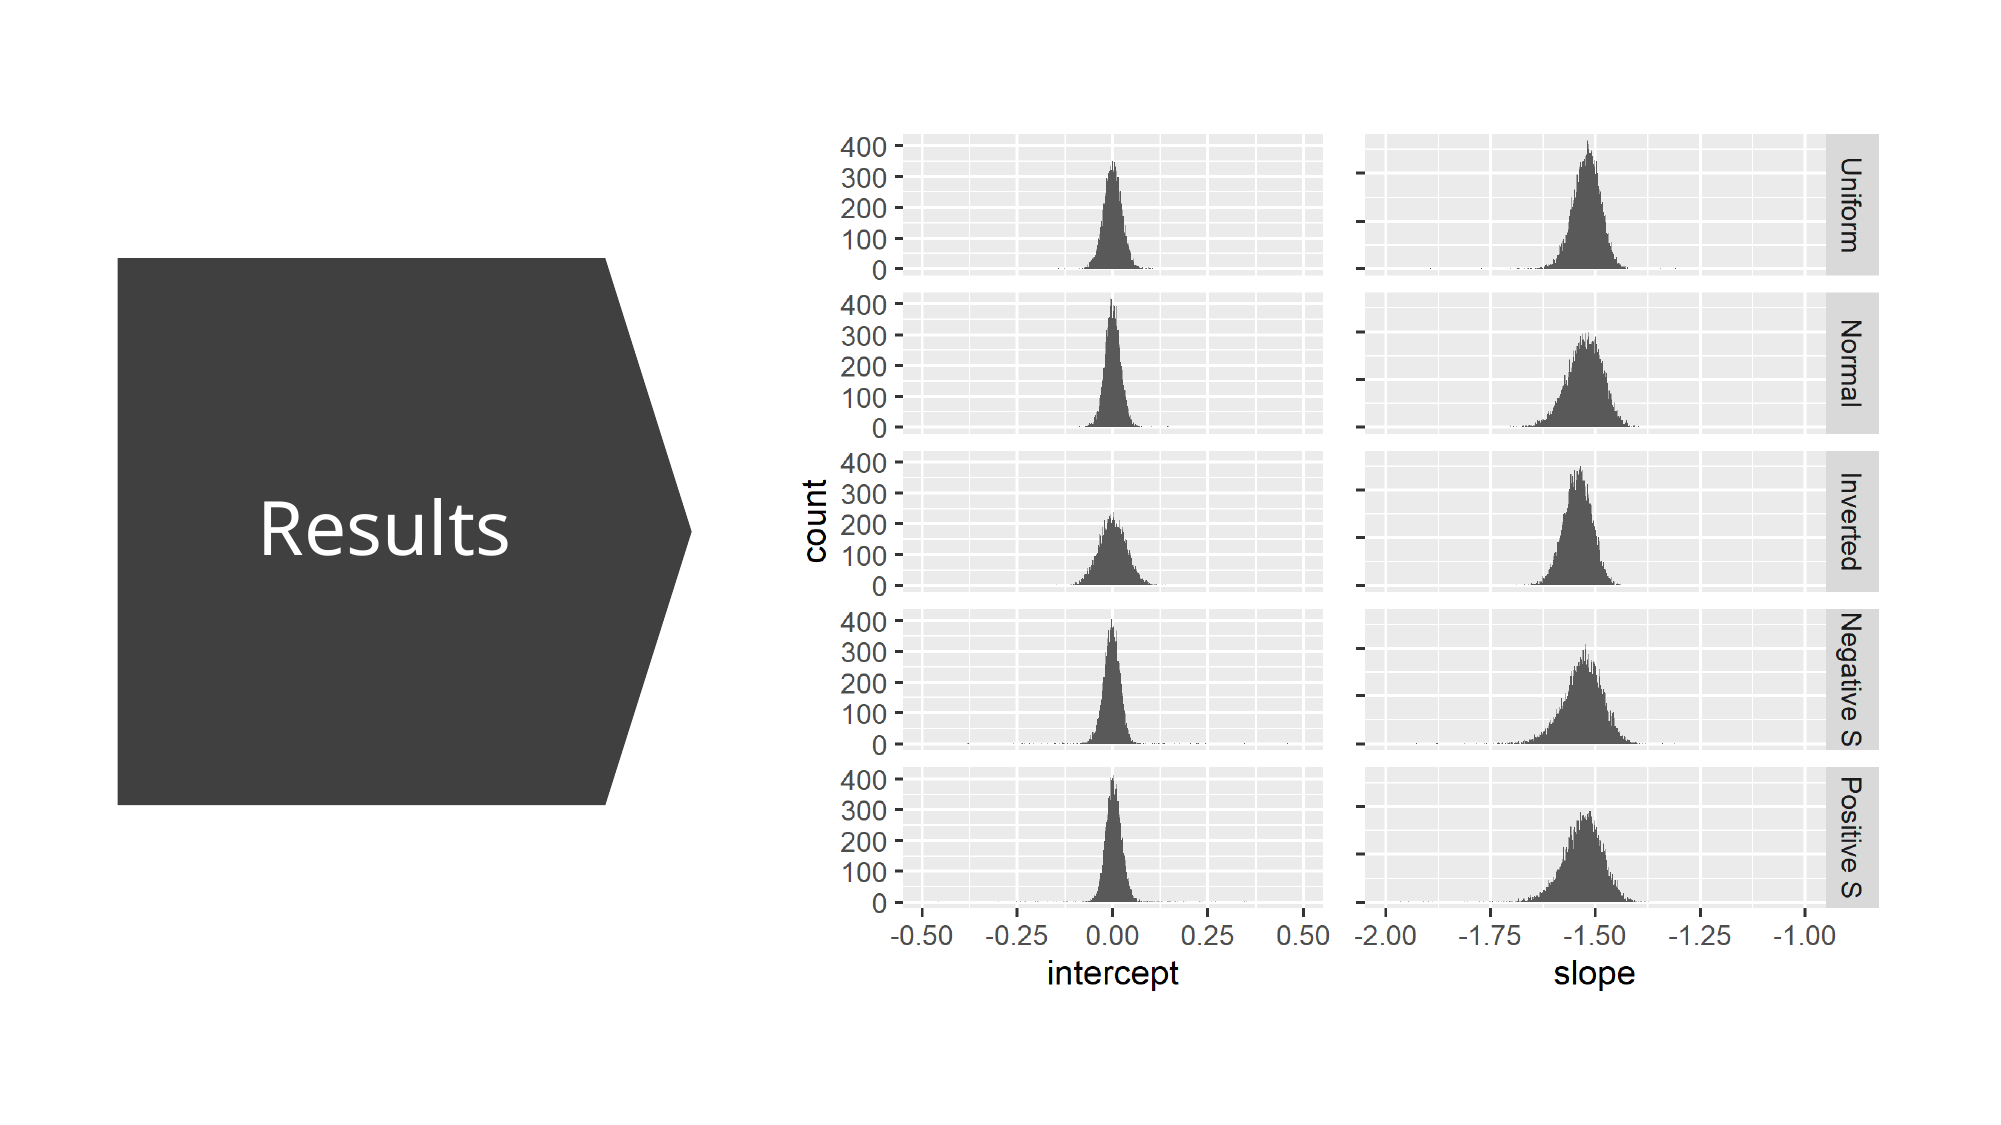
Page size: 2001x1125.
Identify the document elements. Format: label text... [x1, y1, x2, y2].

title Results [168, 322, 601, 741]
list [783, 117, 1896, 1008]
text_box [116, 257, 693, 807]
